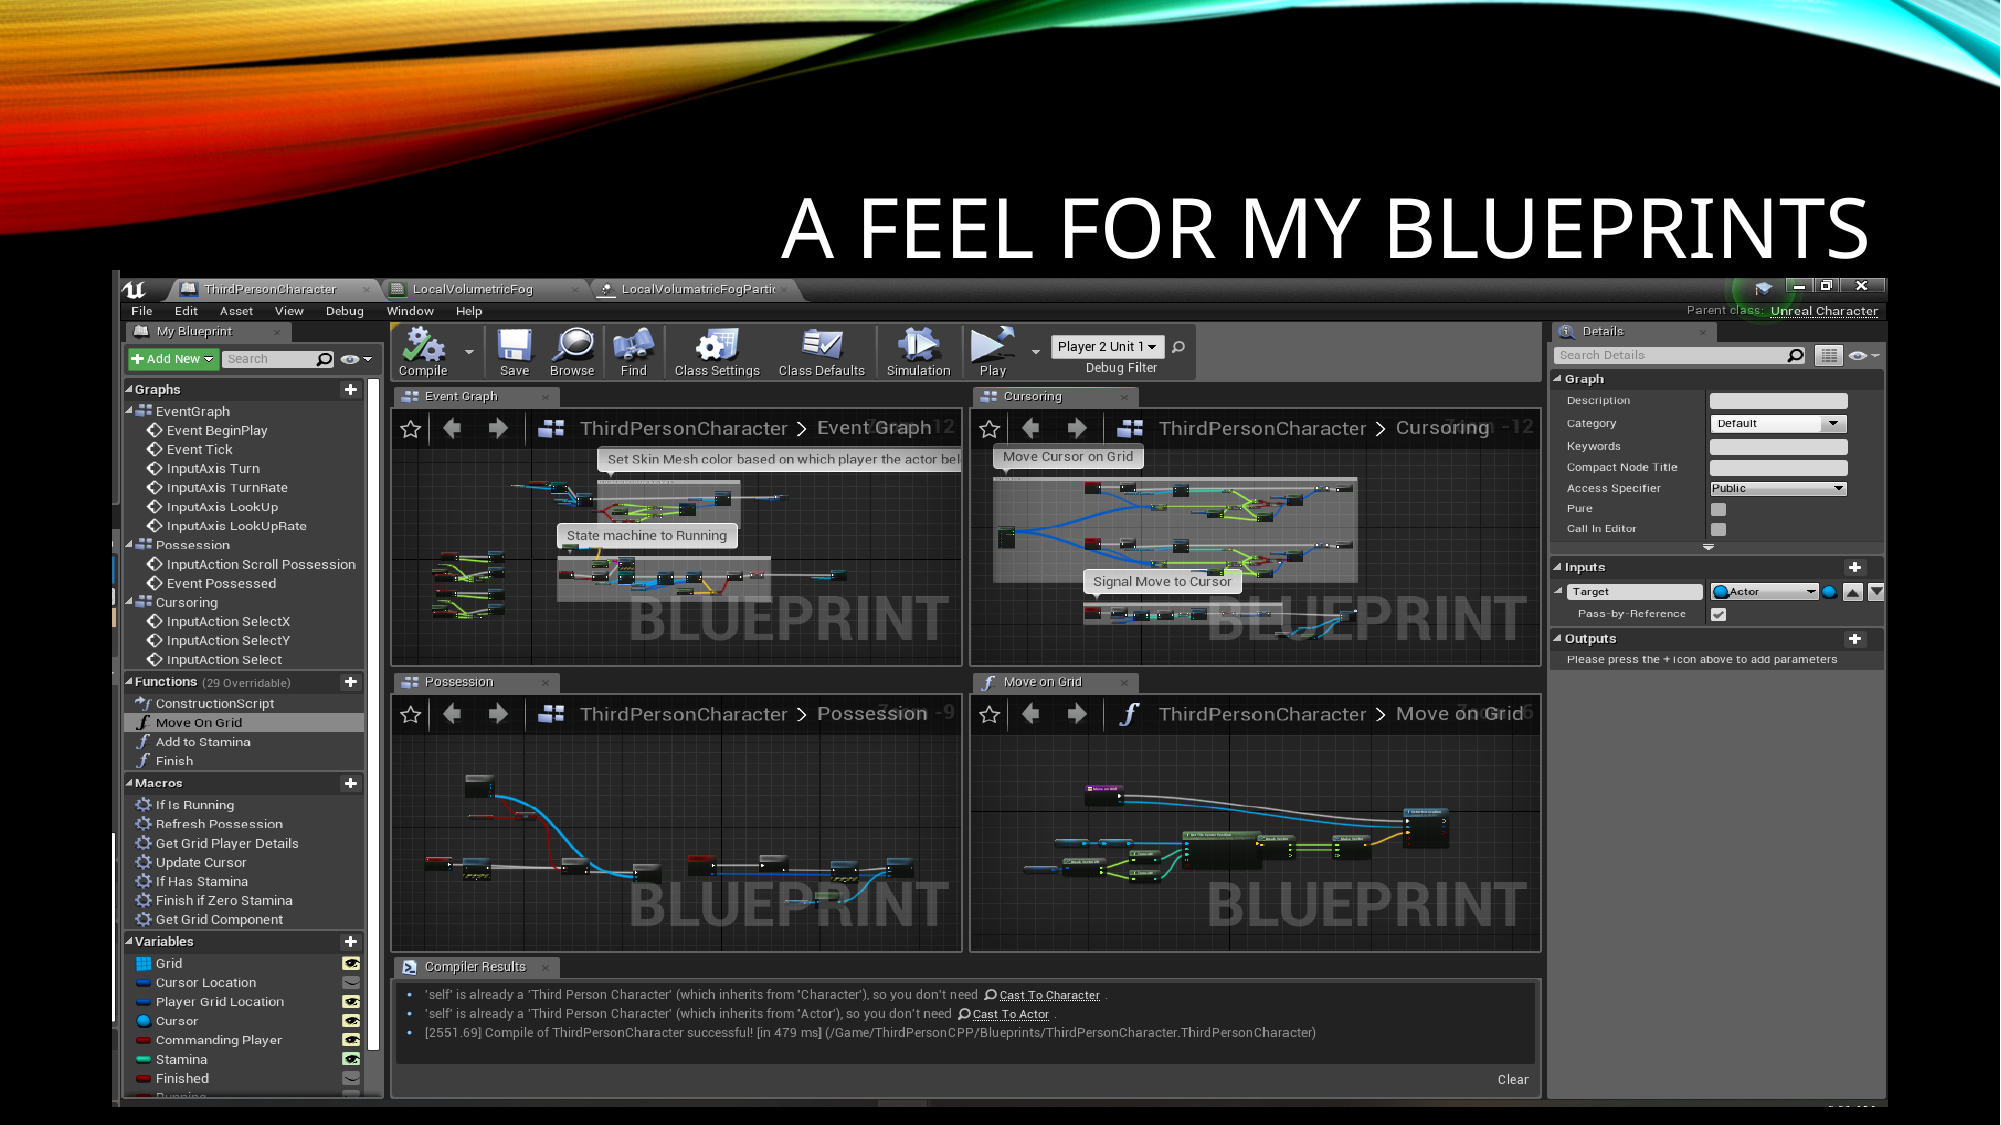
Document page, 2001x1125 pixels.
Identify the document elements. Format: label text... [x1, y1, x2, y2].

picture [112, 269, 1888, 1108]
title A Feel for my blueprints [474, 125, 1888, 269]
picture [0, 0, 2000, 237]
